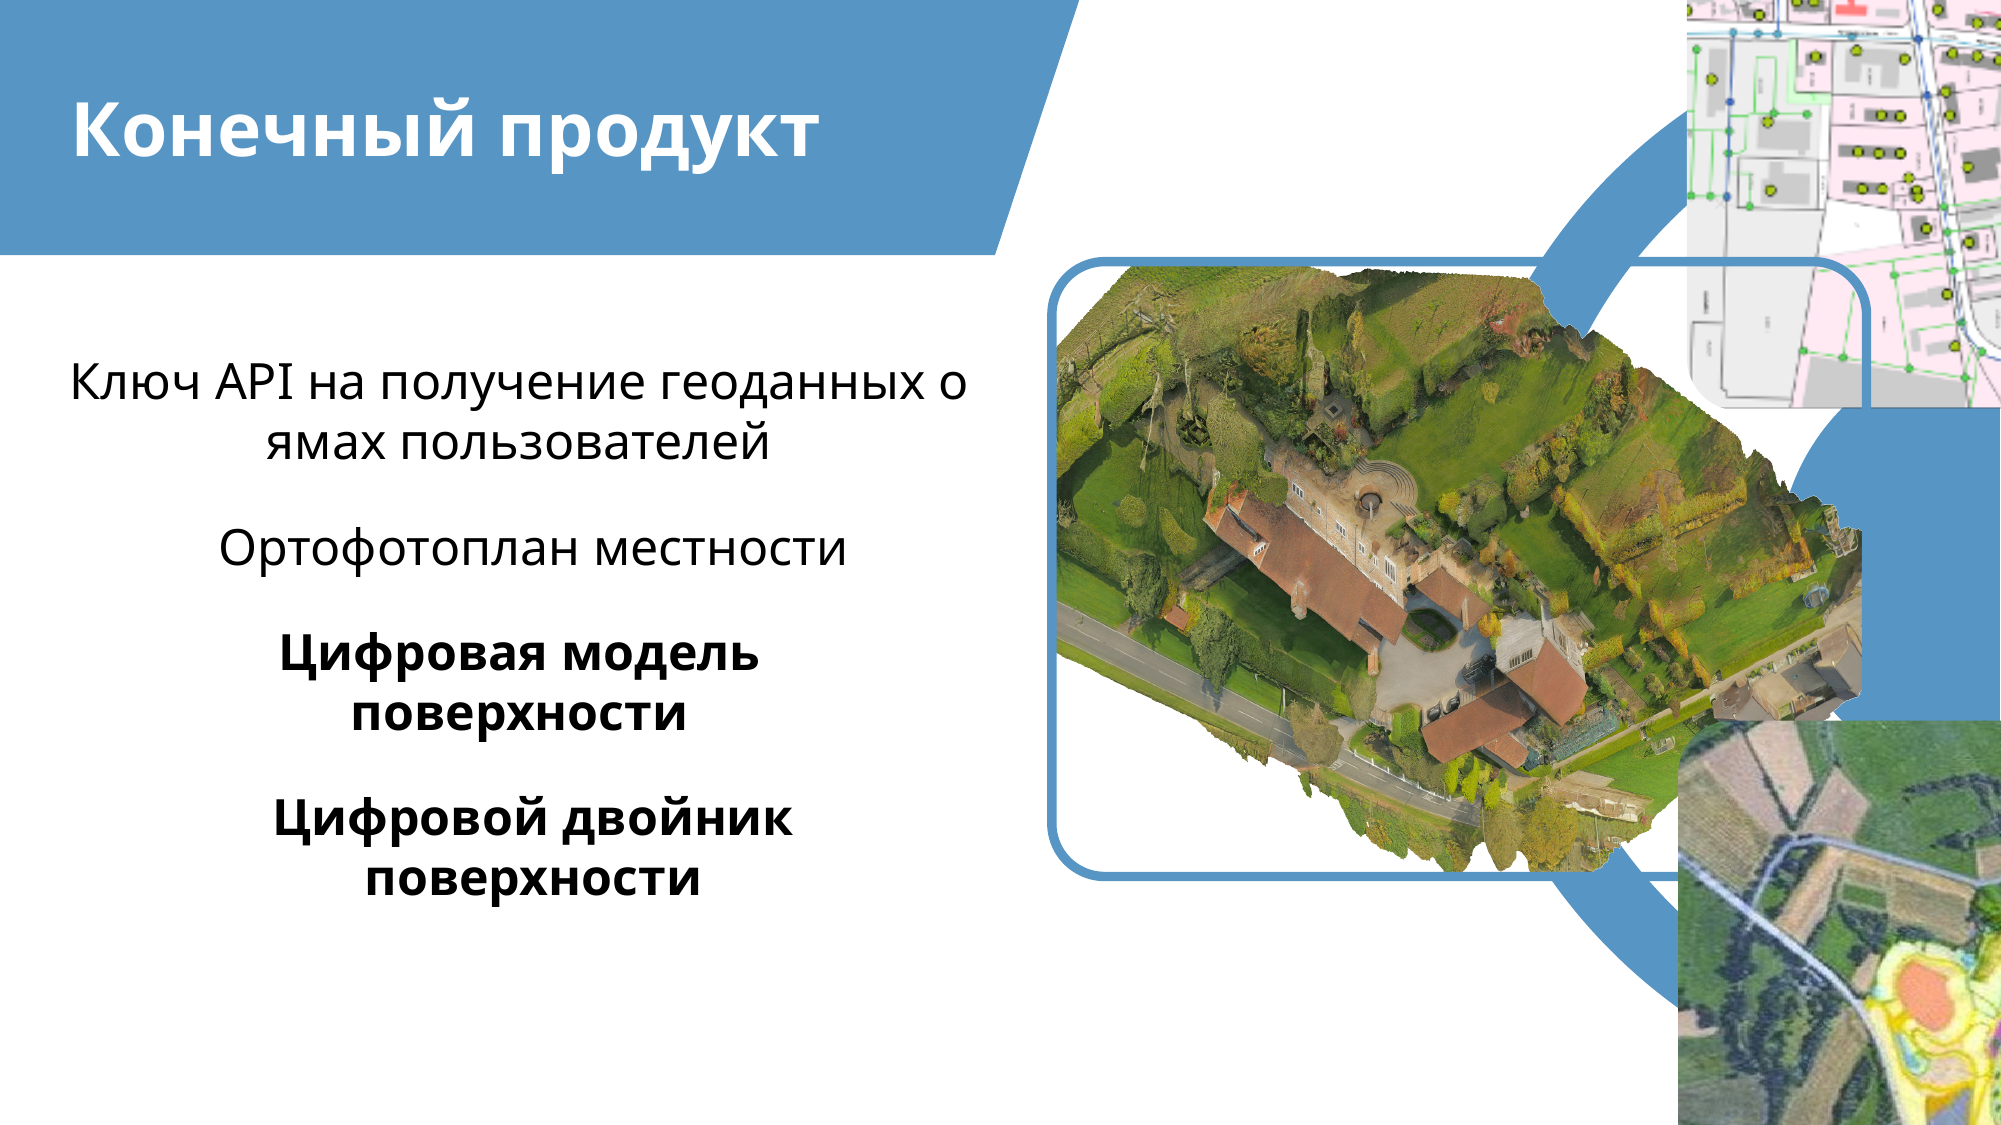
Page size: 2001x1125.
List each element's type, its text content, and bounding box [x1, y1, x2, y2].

text_box Цифровая модель поверхности [179, 613, 860, 748]
text_box Ключ API на получение геоданных о ямах пользователей [6, 342, 1034, 478]
text_box Ортофотоплан местности [151, 508, 916, 583]
text_box Цифровой двойник поверхности [105, 778, 961, 914]
text_box [0, 0, 1051, 257]
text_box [1051, 0, 2000, 1125]
text_box Конечный продукт [56, 74, 927, 180]
